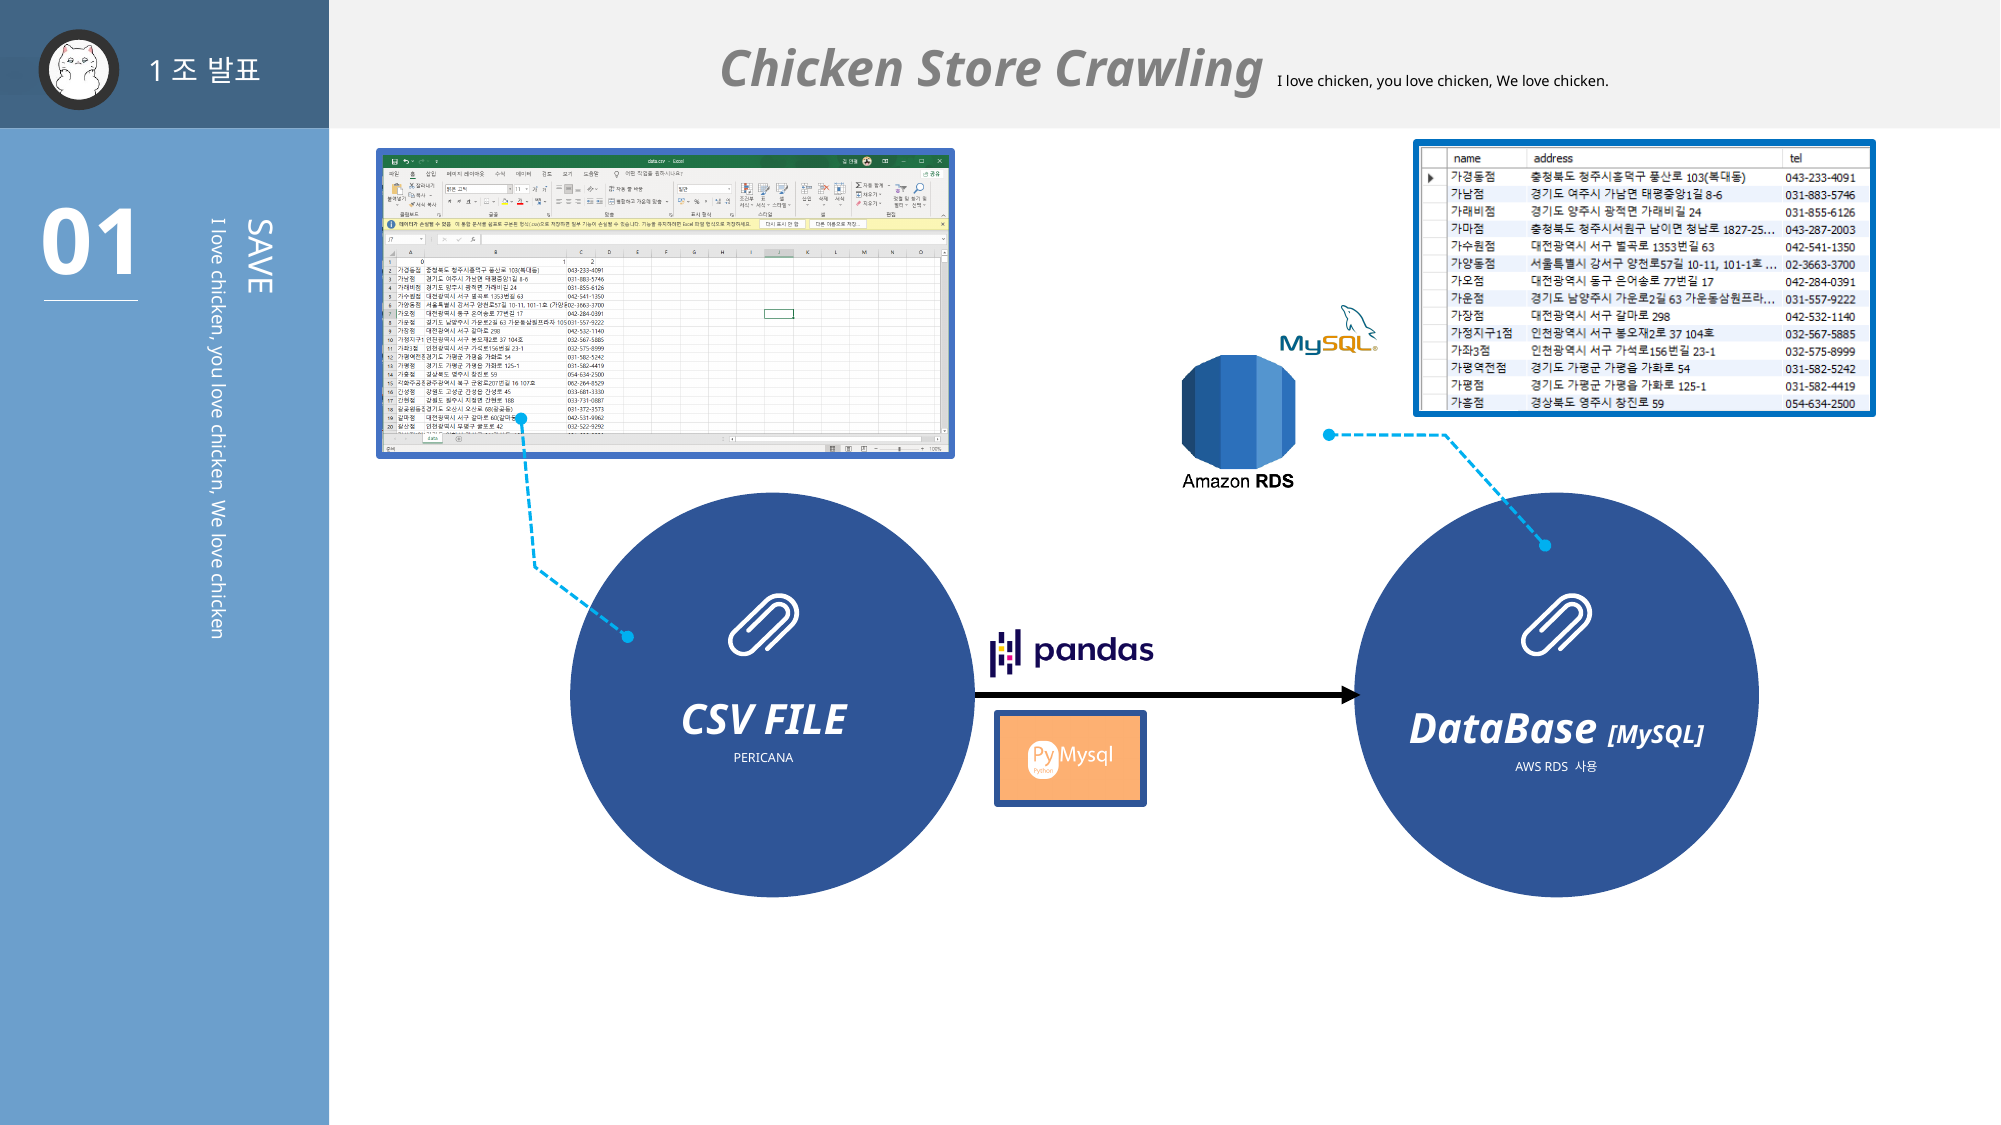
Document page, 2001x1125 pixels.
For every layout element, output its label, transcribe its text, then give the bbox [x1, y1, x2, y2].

text_box [1521, 593, 1593, 657]
picture [982, 617, 1161, 689]
picture [999, 716, 1141, 801]
text_box [1322, 428, 1552, 552]
text_box [1359, 497, 1754, 757]
text_box SAVE I love chicken, you love chicken, We love chicken [0, 127, 330, 1125]
text_box DataBase [MySQL] AWS RDS 사용 [1369, 669, 1744, 782]
picture [382, 154, 949, 453]
text_box 1조 발표 [127, 44, 282, 95]
text_box Chicken Store Crawling I love chicken, you love chicken, We love chicken. [328, 0, 2000, 129]
text_box CSV FILE PERICANA [576, 660, 951, 773]
text_box [578, 497, 970, 893]
text_box [1379, 782, 1734, 893]
picture [1419, 145, 1871, 411]
text_box [0, 0, 328, 127]
text_box [728, 593, 800, 657]
picture [43, 34, 115, 105]
text_box 01 [25, 175, 161, 300]
picture [1161, 287, 1392, 491]
text_box [523, 453, 634, 643]
